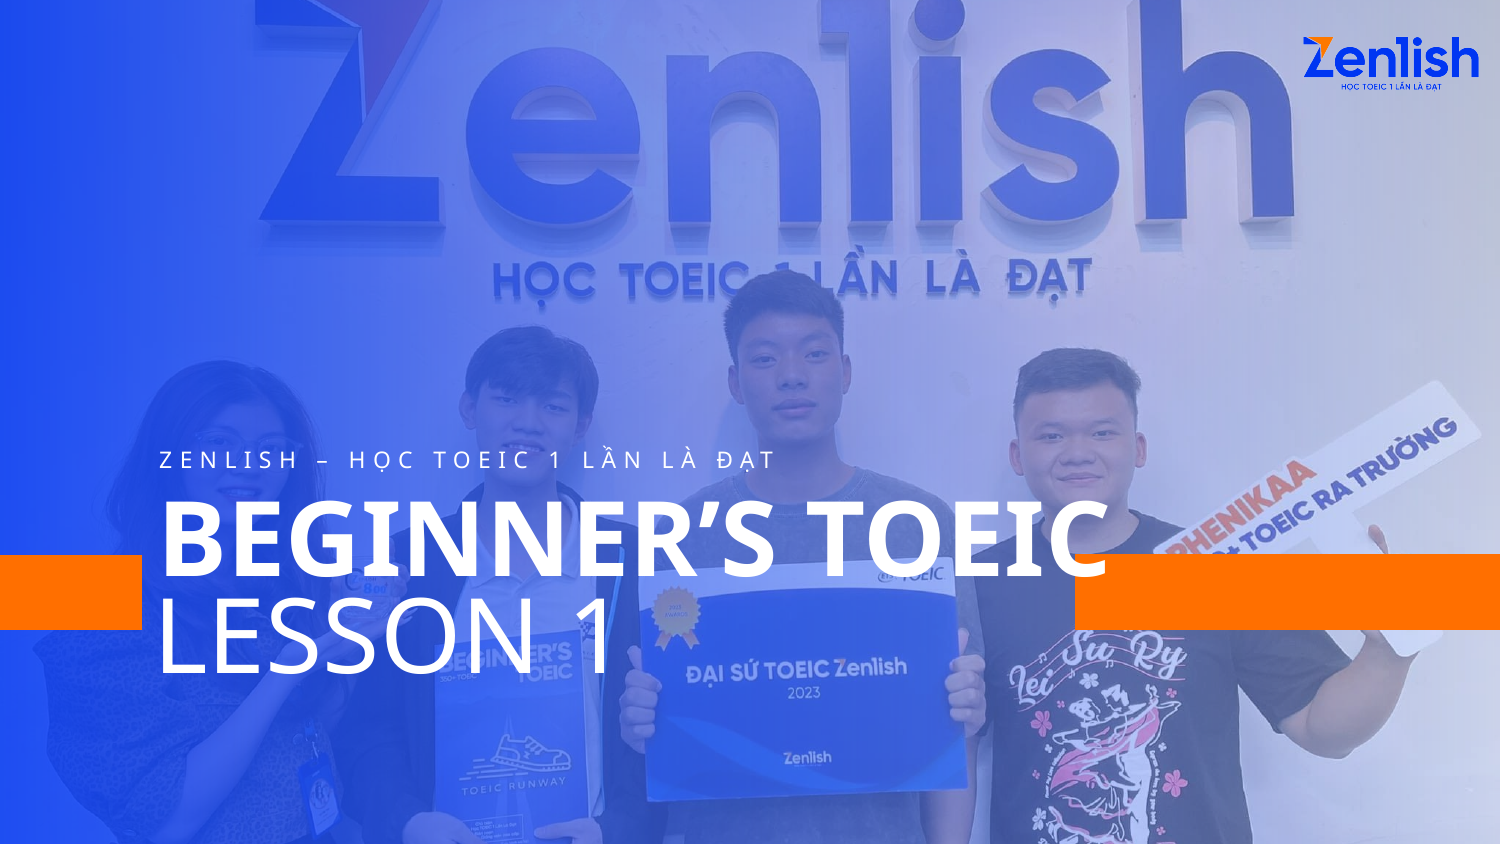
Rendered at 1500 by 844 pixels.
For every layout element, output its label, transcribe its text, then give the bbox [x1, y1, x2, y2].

picture [1287, 0, 1500, 142]
text_box ZENLISH – HỌC TOEIC 1 LẦN LÀ ĐẠT [159, 447, 775, 474]
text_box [1074, 553, 1500, 631]
text_box LESSON 1 [153, 592, 1127, 694]
text_box [0, 0, 1500, 844]
text_box BEGINNER’S TOEIC [157, 496, 1181, 592]
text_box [0, 554, 143, 631]
